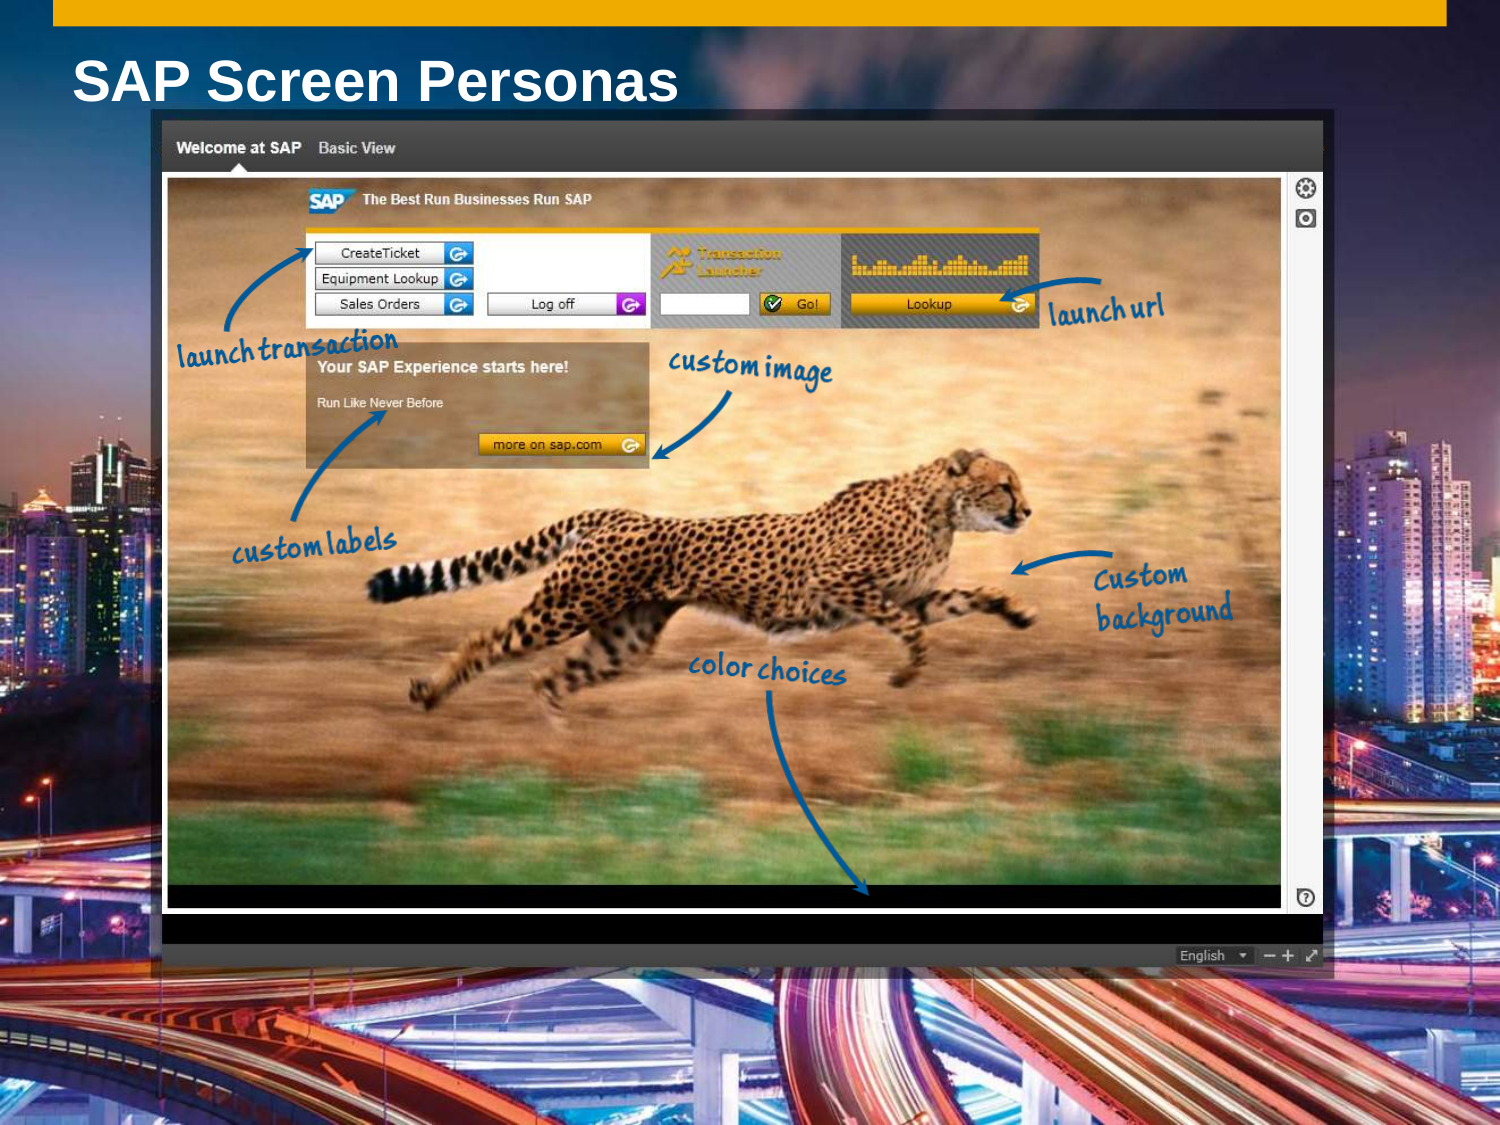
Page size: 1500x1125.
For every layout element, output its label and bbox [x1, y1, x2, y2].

text_box [155, 229, 1337, 915]
picture [0, 0, 1500, 1125]
